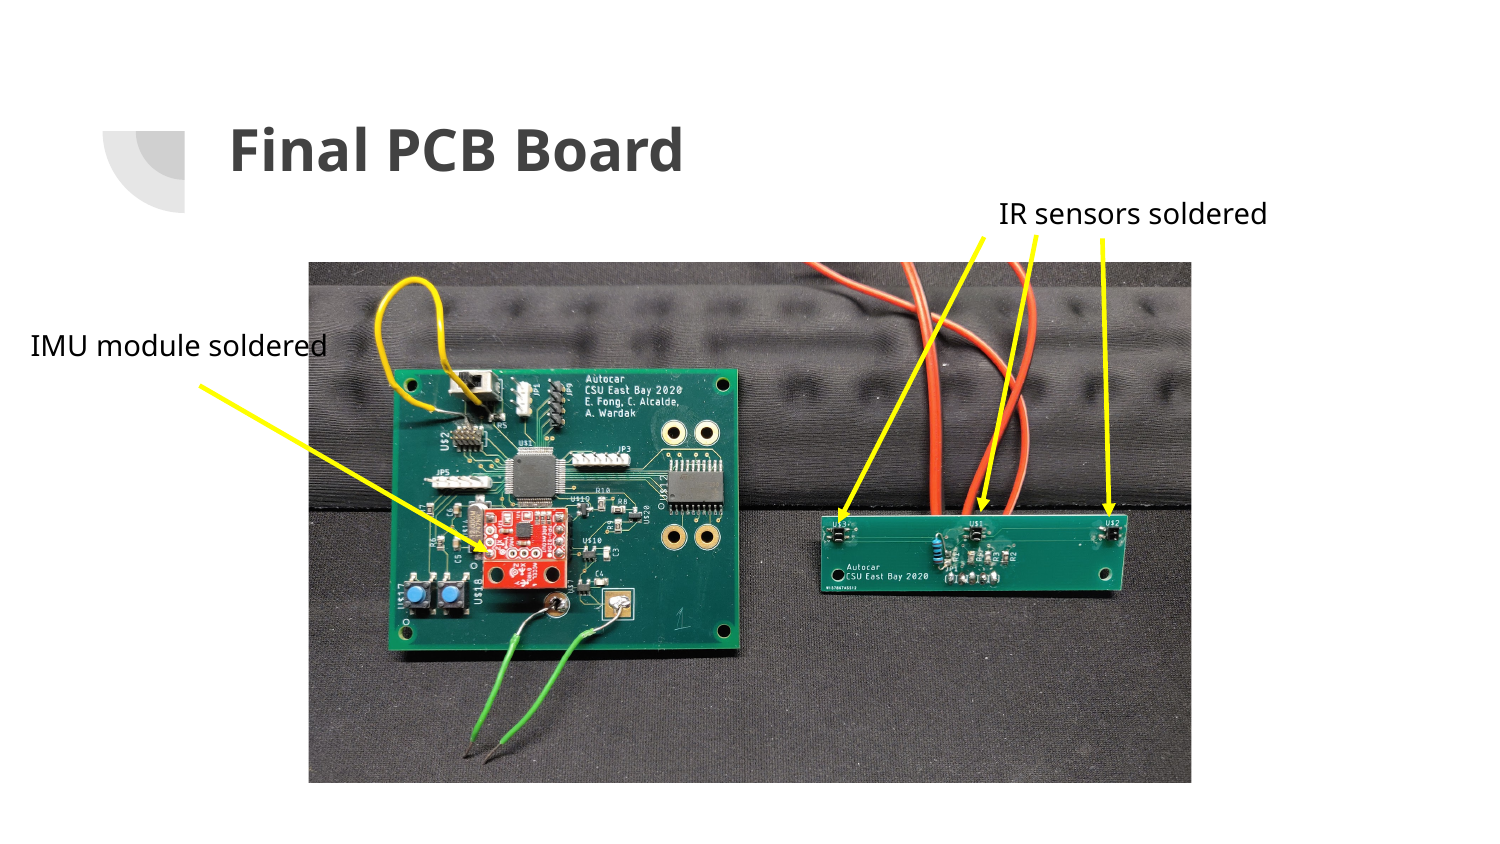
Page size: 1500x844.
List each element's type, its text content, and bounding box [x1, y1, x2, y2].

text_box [199, 385, 489, 553]
text_box IR sensors soldered [984, 180, 1500, 294]
title Final PCB Board [213, 98, 750, 263]
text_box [1102, 238, 1110, 518]
text_box IMU module soldered [15, 312, 303, 427]
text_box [837, 236, 985, 524]
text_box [980, 234, 1037, 513]
picture [308, 261, 1192, 784]
